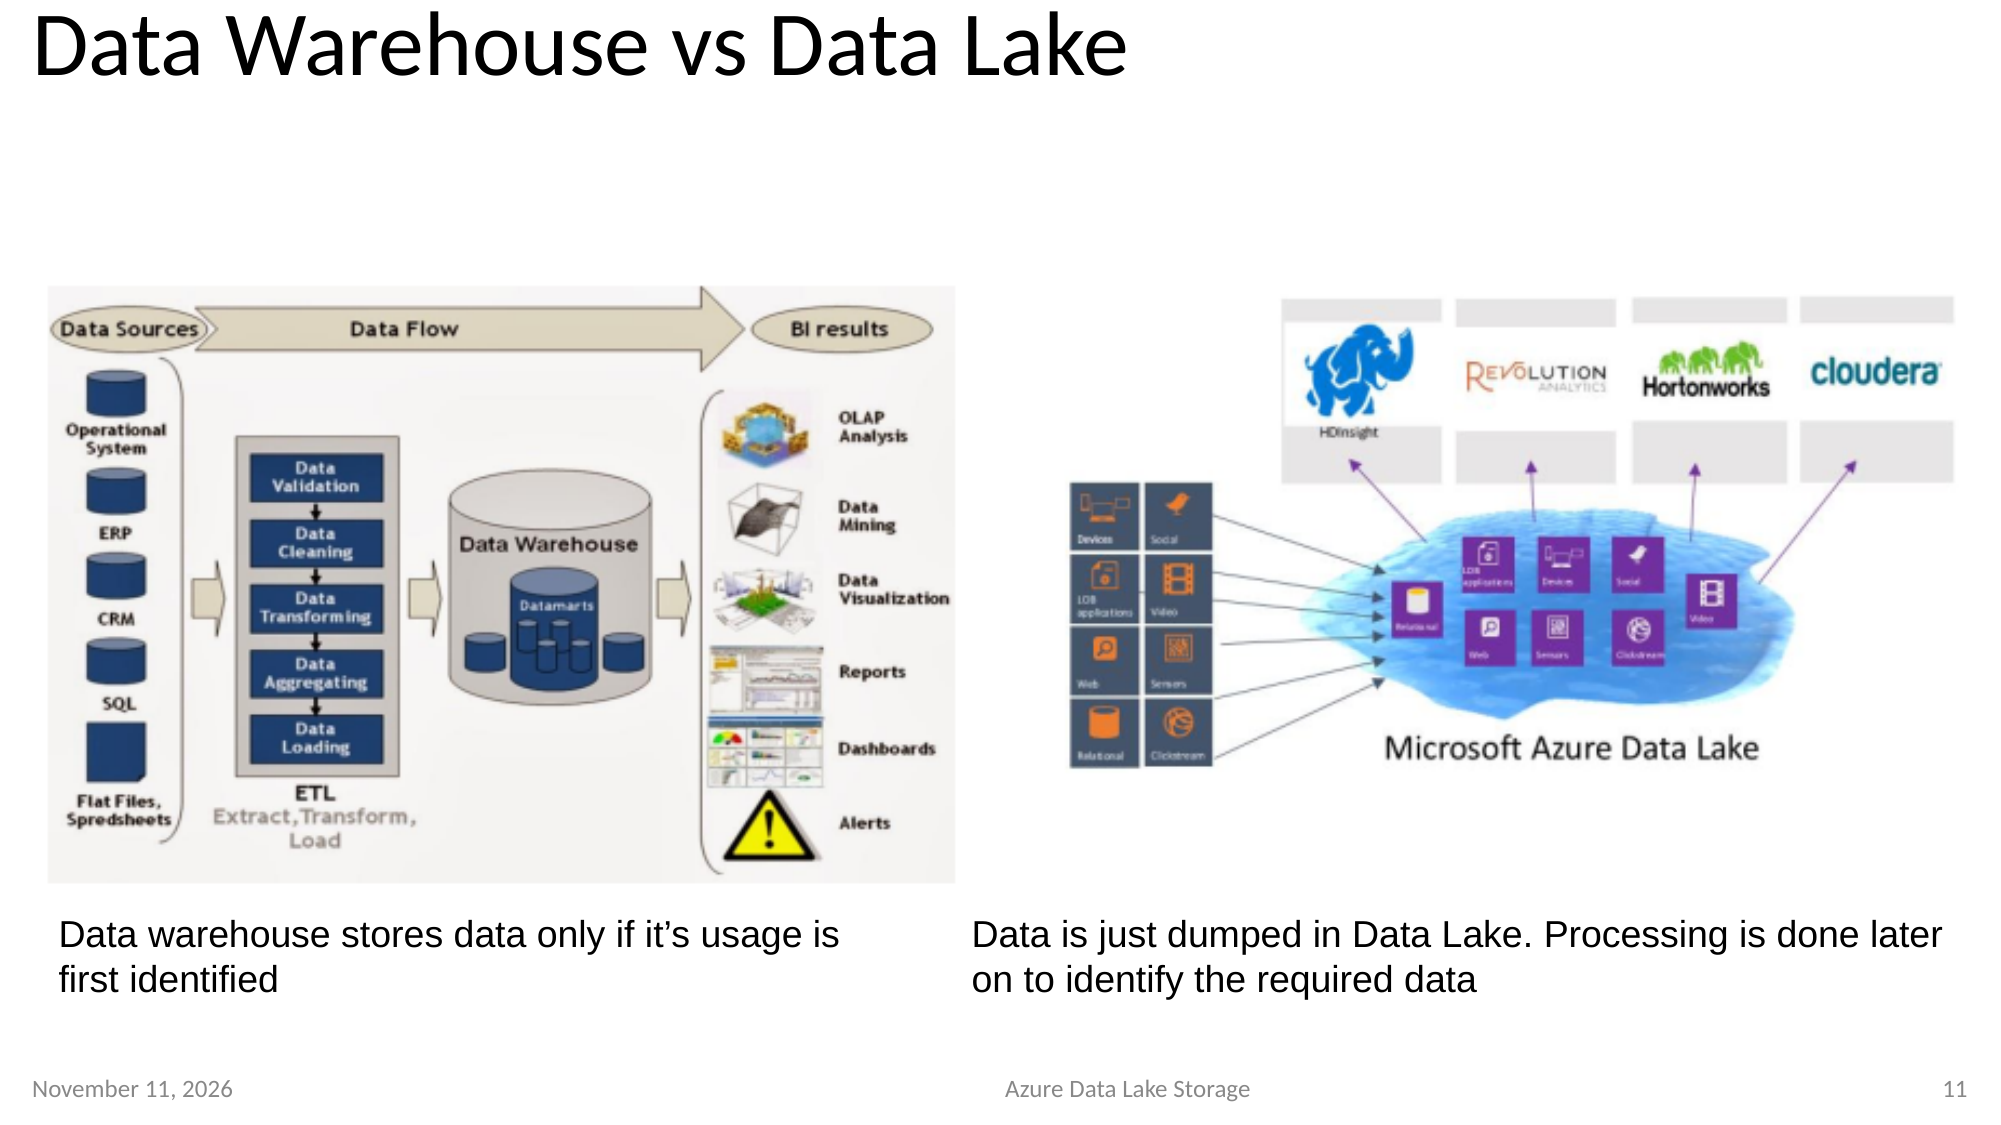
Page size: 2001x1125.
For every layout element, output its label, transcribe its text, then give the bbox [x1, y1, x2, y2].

footer Azure Data Lake Storage [454, 1057, 1803, 1117]
picture [28, 239, 1972, 886]
title Data Warehouse vs Data Lake [17, 4, 1983, 87]
text_box Data warehouse stores data only if it’s usage is first identified [43, 902, 879, 1008]
slide_number 11 [1877, 1057, 1983, 1117]
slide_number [17, 1057, 426, 1117]
text_box Data is just dumped in Data Lake. Processing is done later on to identify the required data [956, 902, 1983, 1008]
